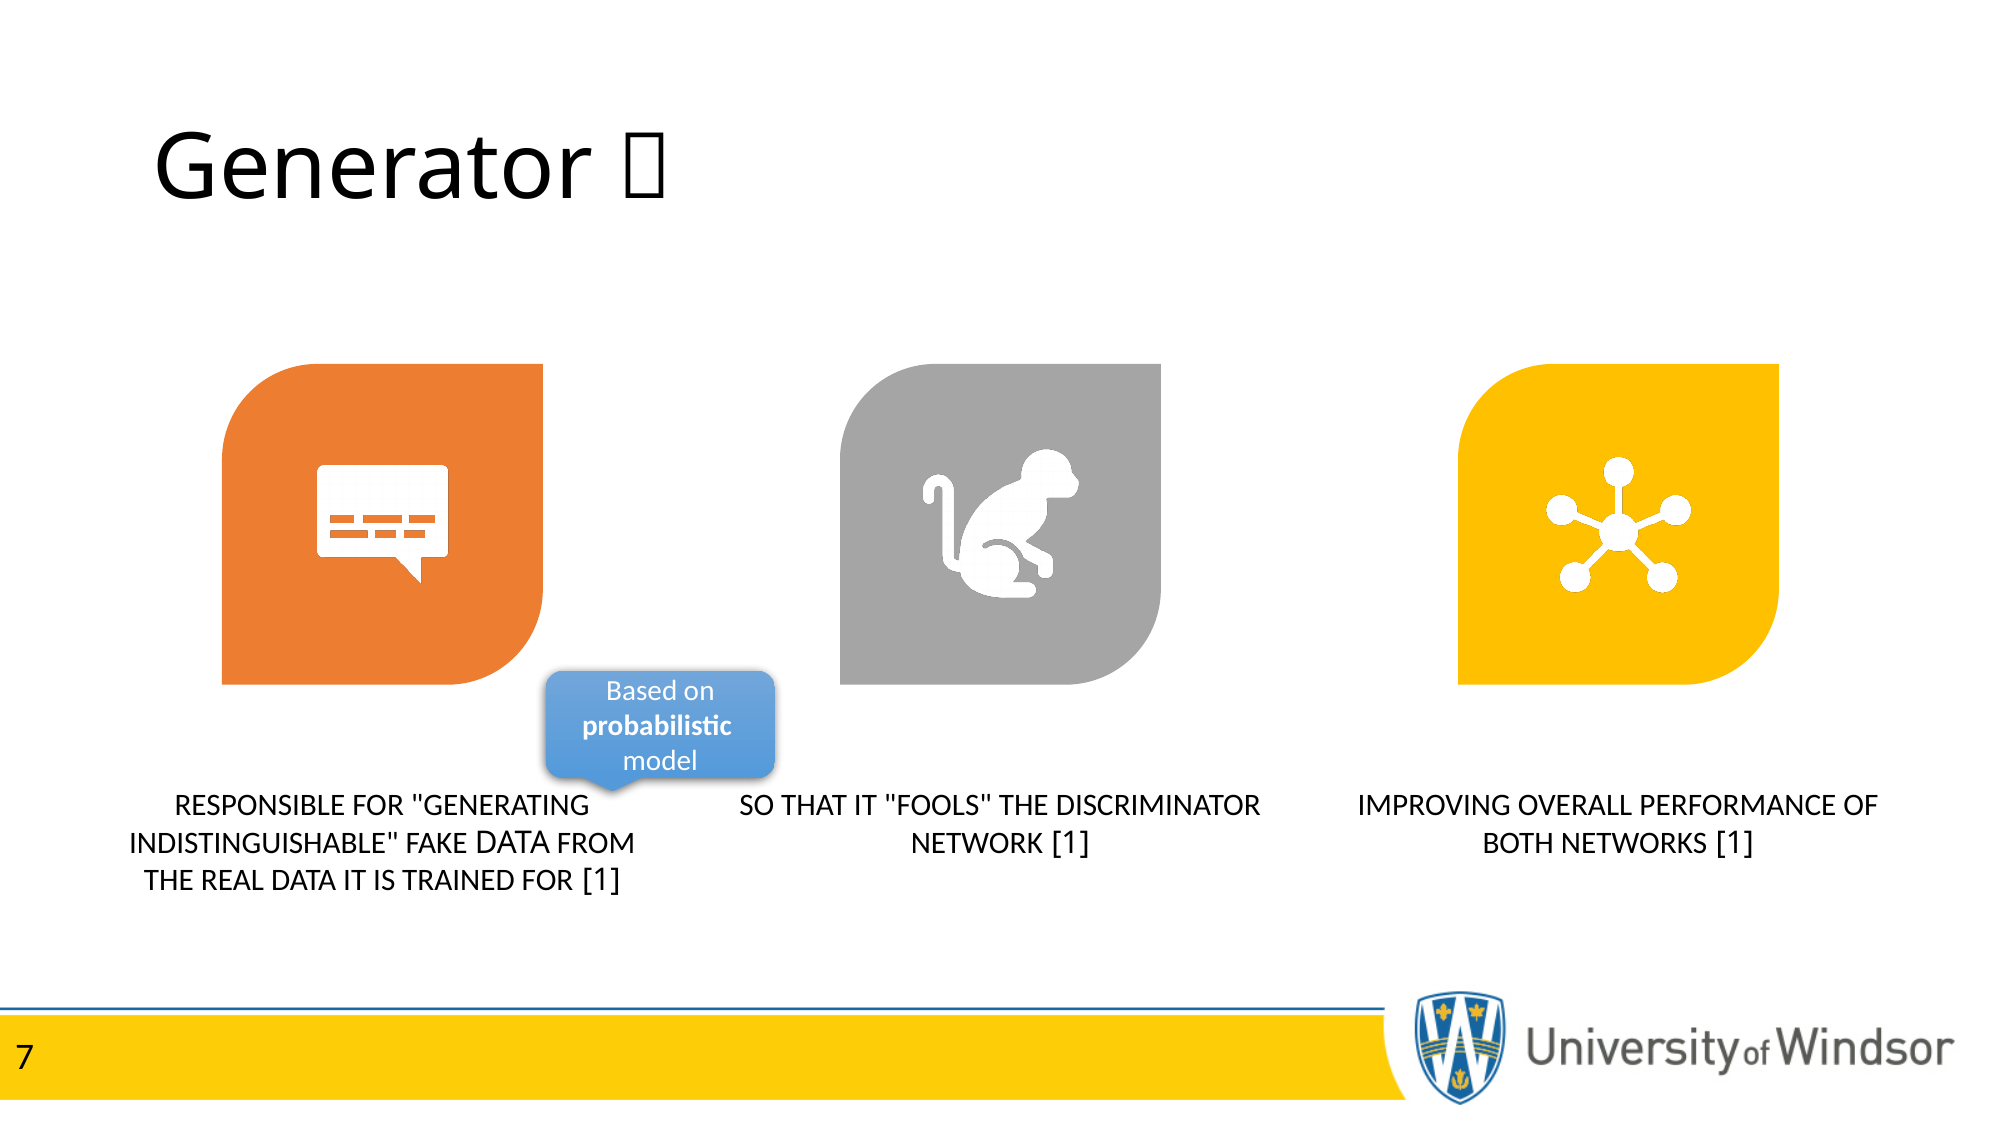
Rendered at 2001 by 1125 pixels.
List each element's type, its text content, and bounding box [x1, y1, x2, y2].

picture [0, 974, 2000, 1125]
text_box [104, 289, 1897, 978]
title Generator 🎩 [137, 59, 1863, 278]
slide_number 7 [0, 1024, 451, 1085]
